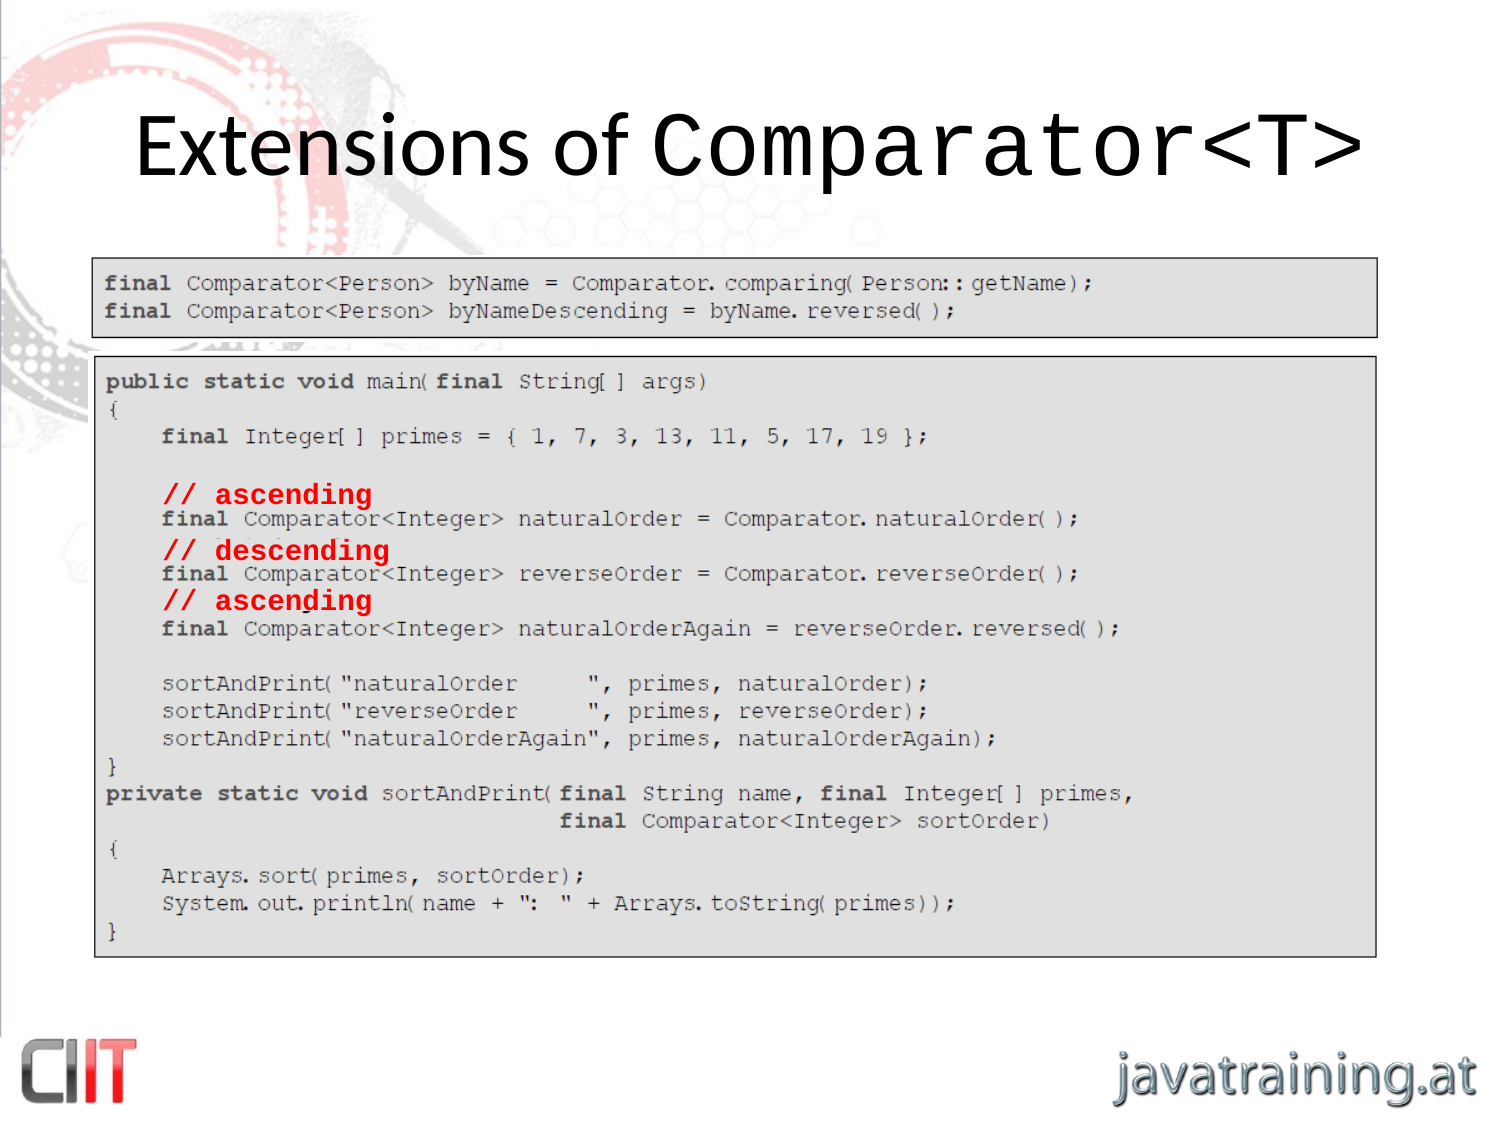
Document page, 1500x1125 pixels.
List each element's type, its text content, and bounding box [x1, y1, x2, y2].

title Extensions of Comparator<T> [75, 45, 1425, 233]
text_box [100, 467, 1400, 519]
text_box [100, 523, 1400, 573]
picture [0, 0, 1500, 1125]
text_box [100, 574, 1400, 626]
